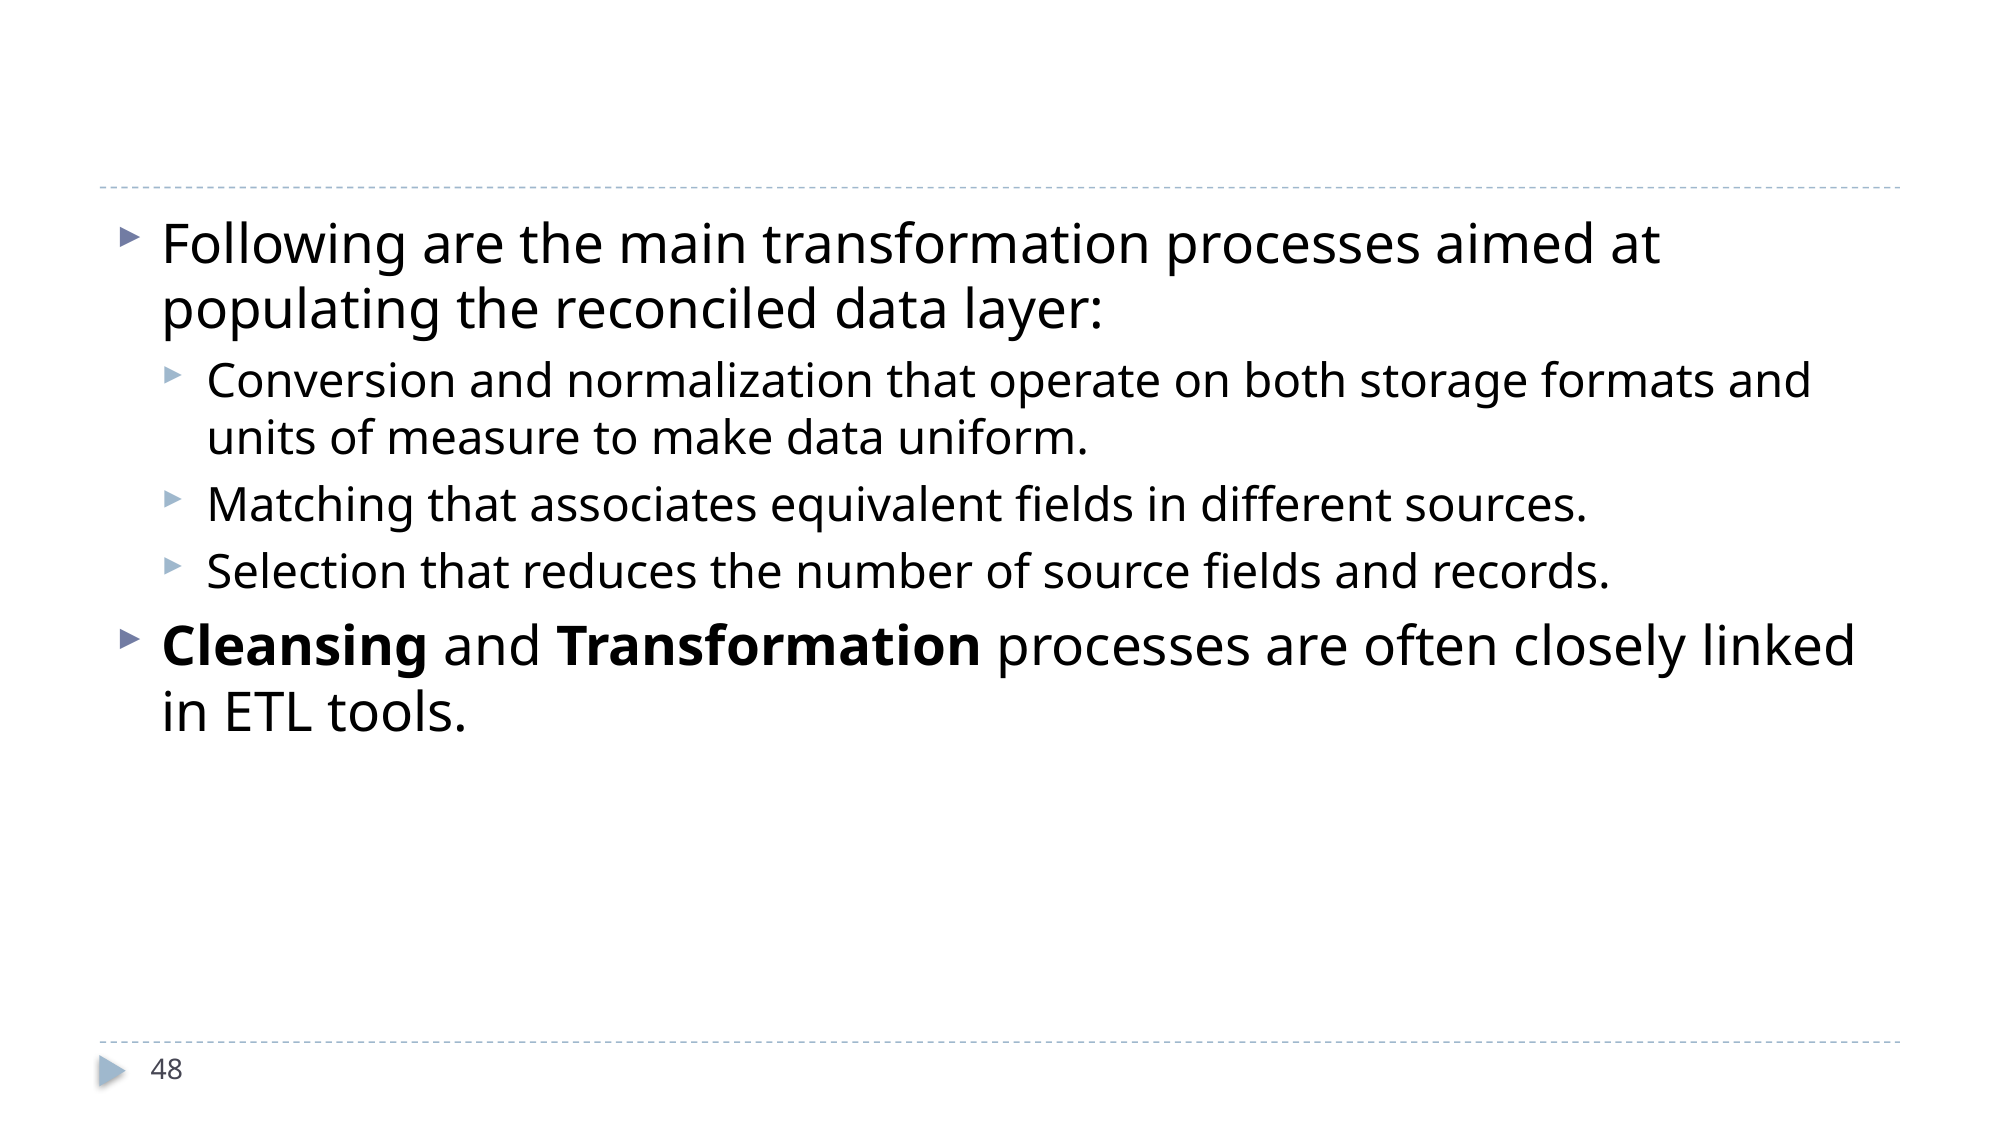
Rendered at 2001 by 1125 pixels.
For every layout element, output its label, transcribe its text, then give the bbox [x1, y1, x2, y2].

slide_number 48 [133, 1042, 568, 1103]
list Following are the main transformation processes aimed at populating the reconciled data layer: Conversion and normalization that operate on both storage formats and units of measure to make data uniform. Matching that associates equivalent fields in different sources. Selection that reduces the number of source fields and records. Cleansing and Transformation processes are often closely linked in ETL tools. [99, 200, 1900, 1010]
